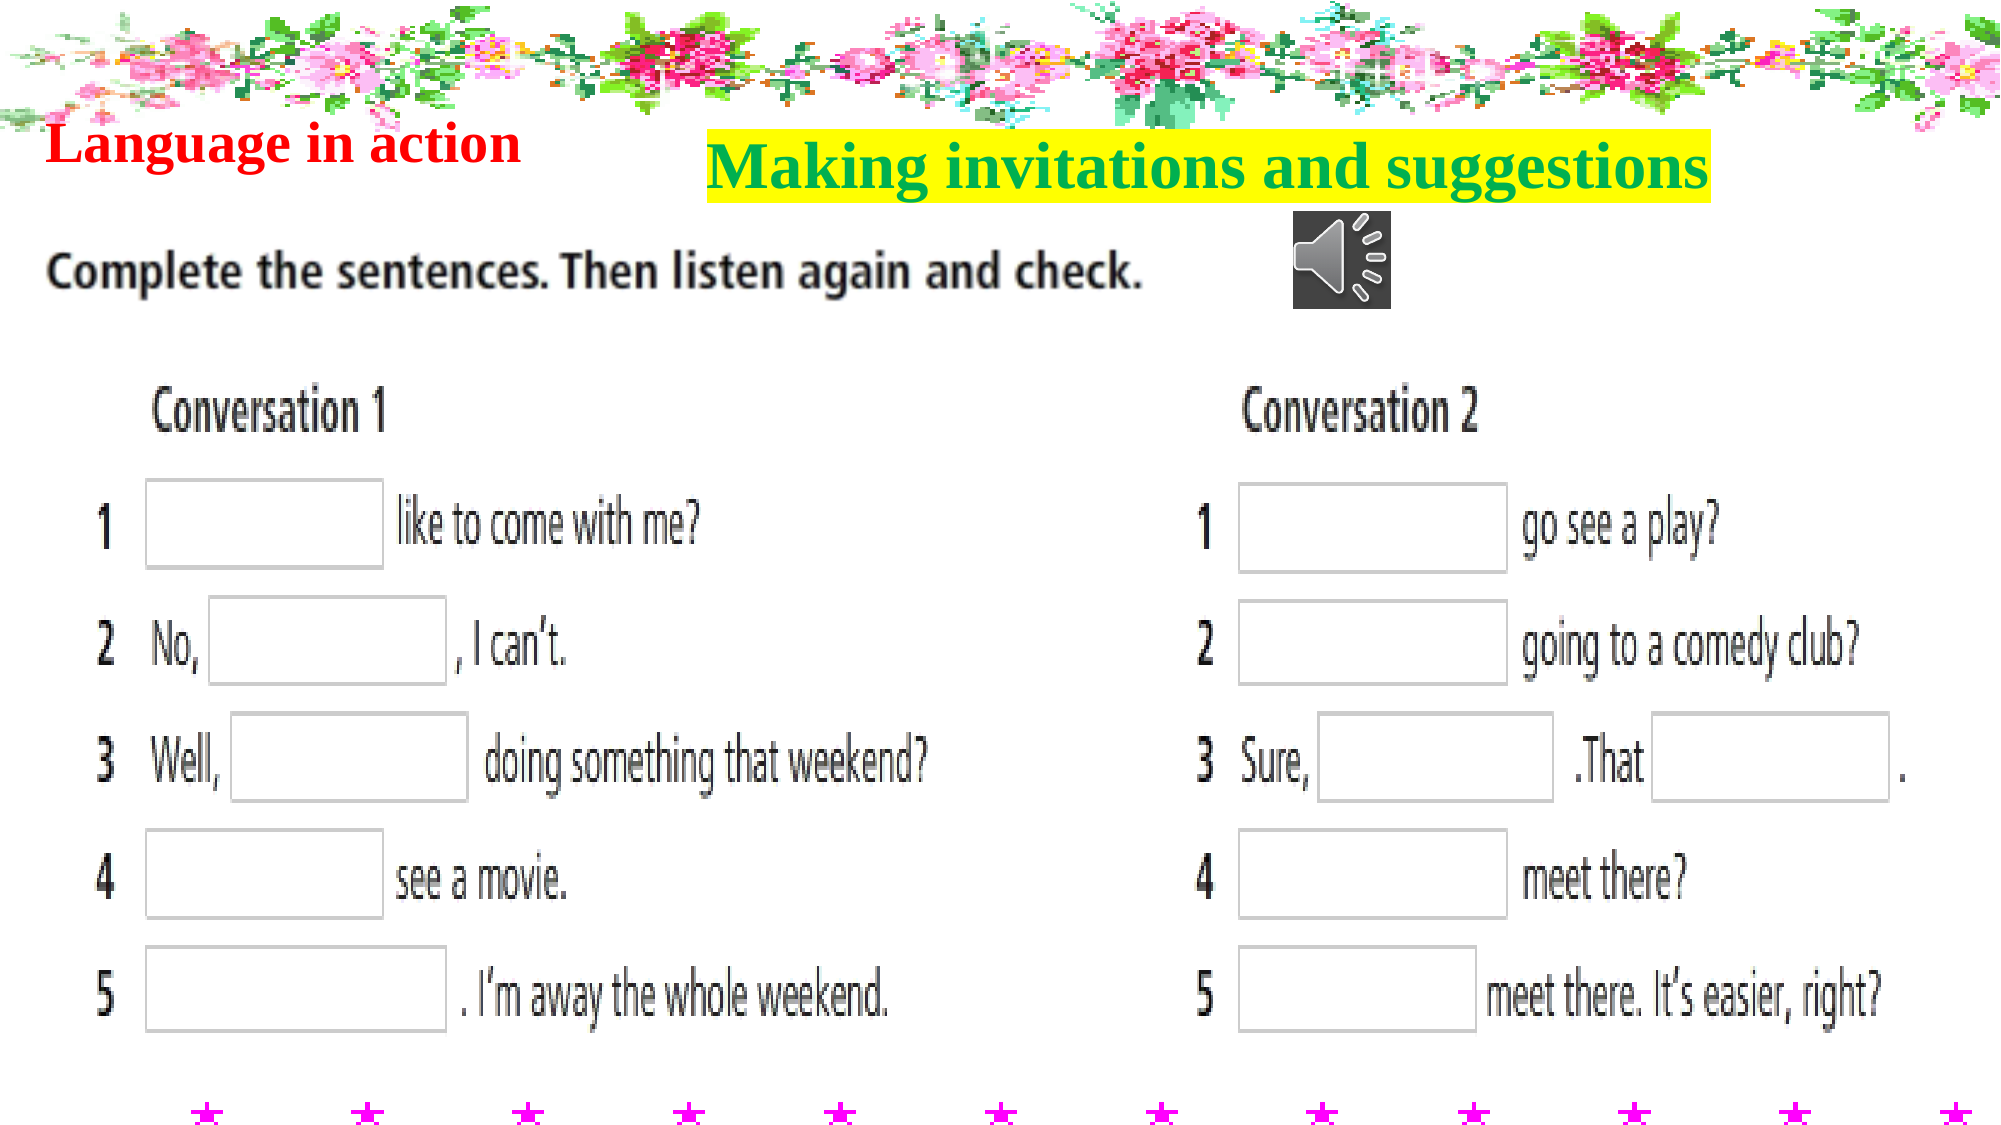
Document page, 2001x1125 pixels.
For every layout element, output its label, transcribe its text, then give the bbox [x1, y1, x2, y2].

picture [1292, 210, 1393, 311]
picture [26, 353, 2000, 1125]
text_box Language in action [30, 96, 624, 182]
picture [30, 239, 1167, 325]
text_box Making invitations and suggestions [626, 114, 1792, 209]
picture [0, 1, 2000, 135]
